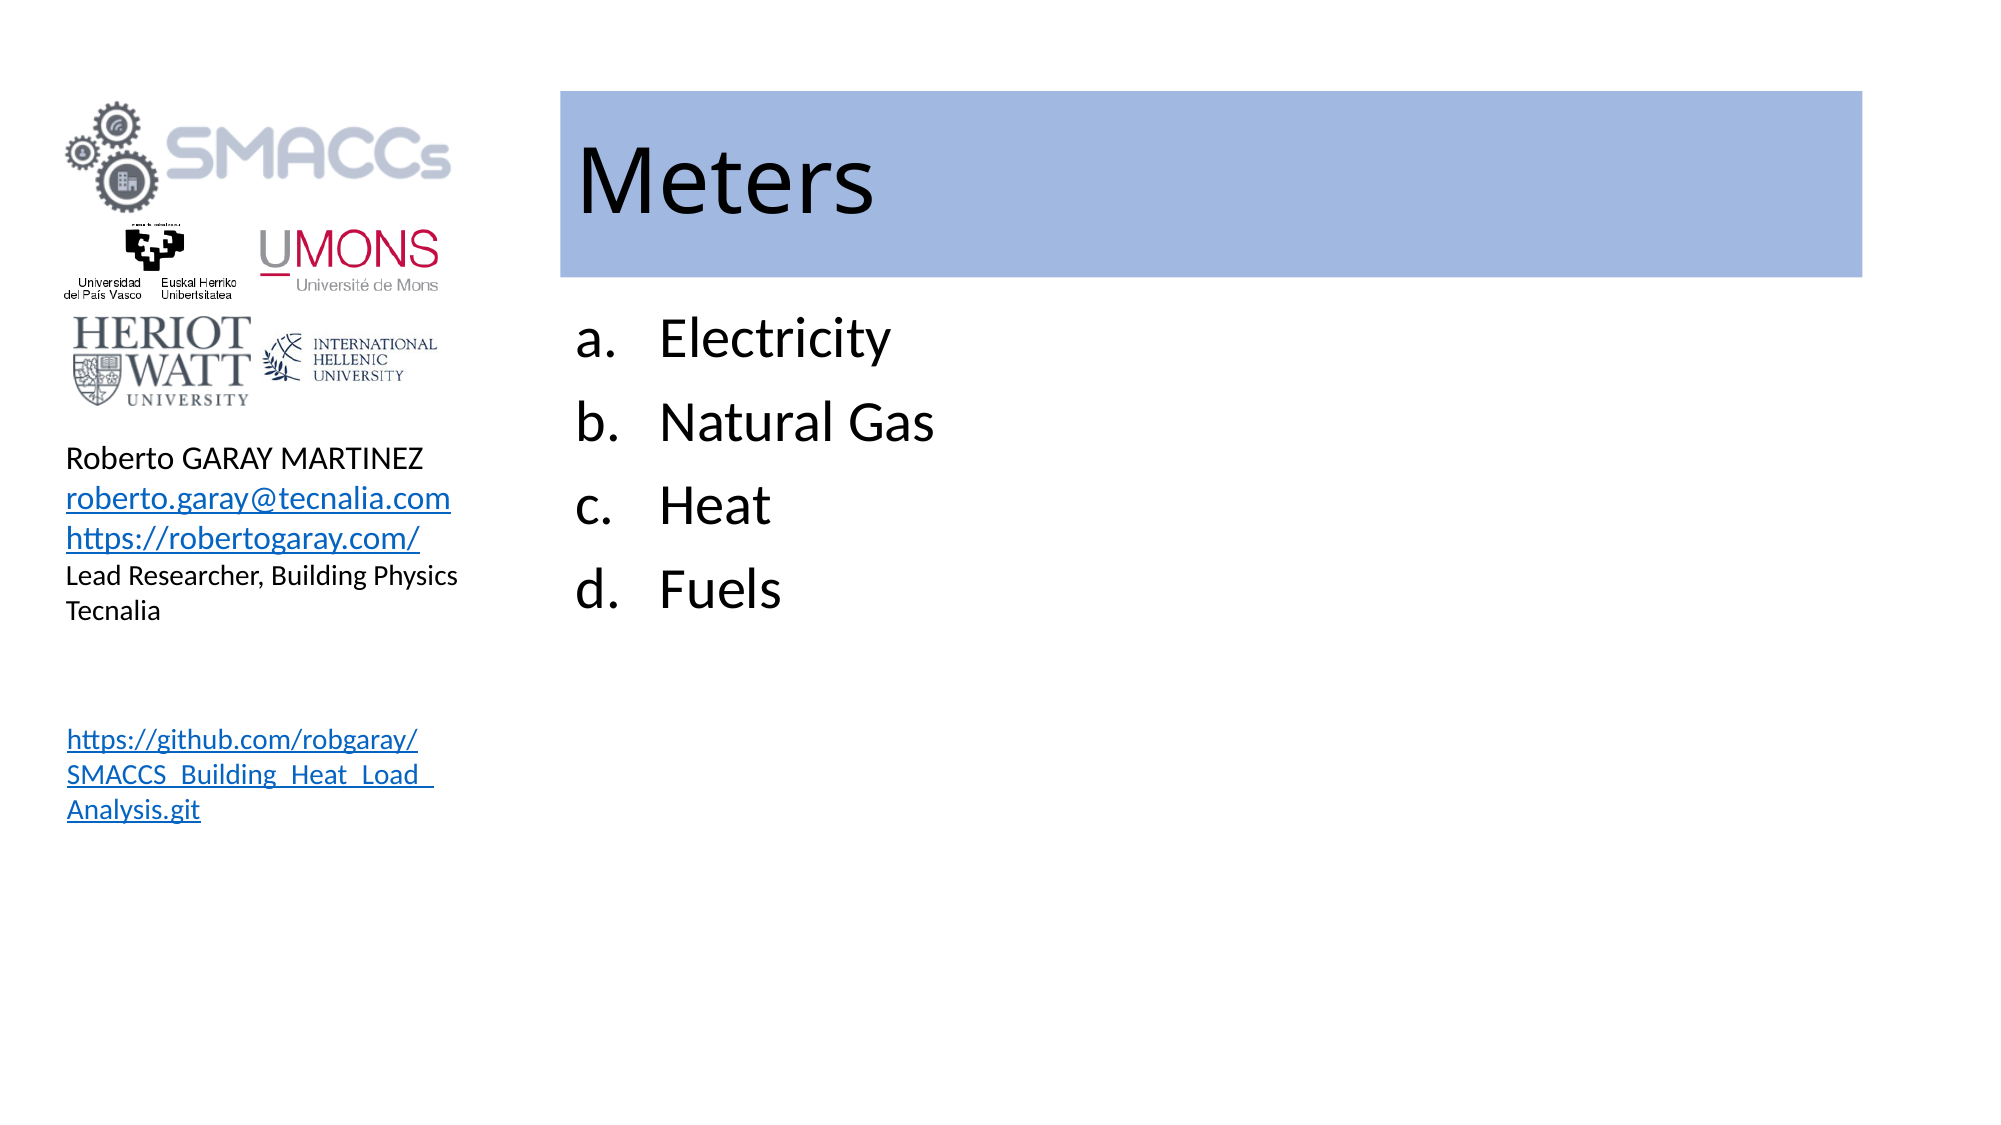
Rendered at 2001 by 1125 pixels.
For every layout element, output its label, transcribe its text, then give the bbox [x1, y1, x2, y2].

picture [260, 229, 438, 291]
title Meters [560, 91, 1863, 278]
picture [62, 218, 240, 307]
picture [260, 324, 438, 390]
picture [73, 316, 251, 406]
list Electricity Natural Gas Heat Fuels [560, 299, 1863, 1014]
